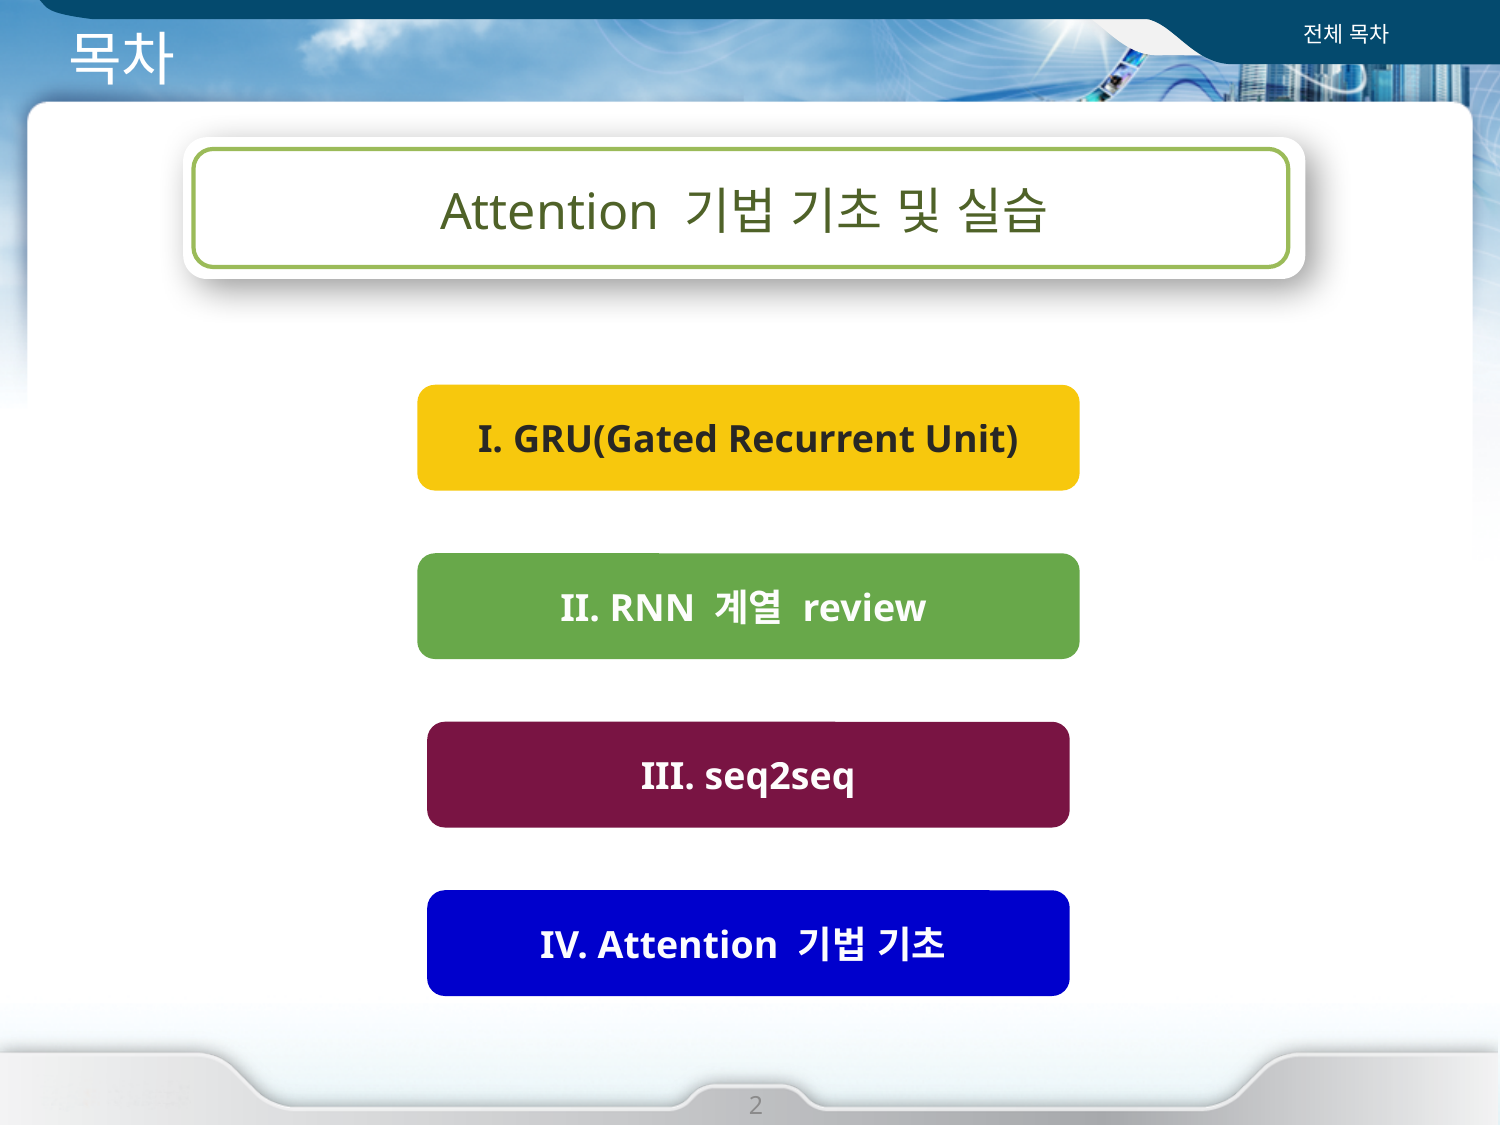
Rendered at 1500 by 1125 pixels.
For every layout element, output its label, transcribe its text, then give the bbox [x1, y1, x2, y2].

text_box II. RNN 계열 review [417, 553, 1080, 660]
slide_number 2 [702, 1076, 809, 1125]
text_box III. seq2seq [427, 721, 1070, 828]
text_box [191, 146, 1291, 270]
text_box [181, 135, 1308, 282]
text_box I. GRU(Gated Recurrent Unit) [417, 384, 1080, 491]
text_box 전체 목차 [1210, 12, 1483, 54]
text_box IV. Attention 기법 기초 [427, 890, 1070, 997]
picture [0, 0, 1500, 1125]
title 목차 [53, 24, 1081, 90]
